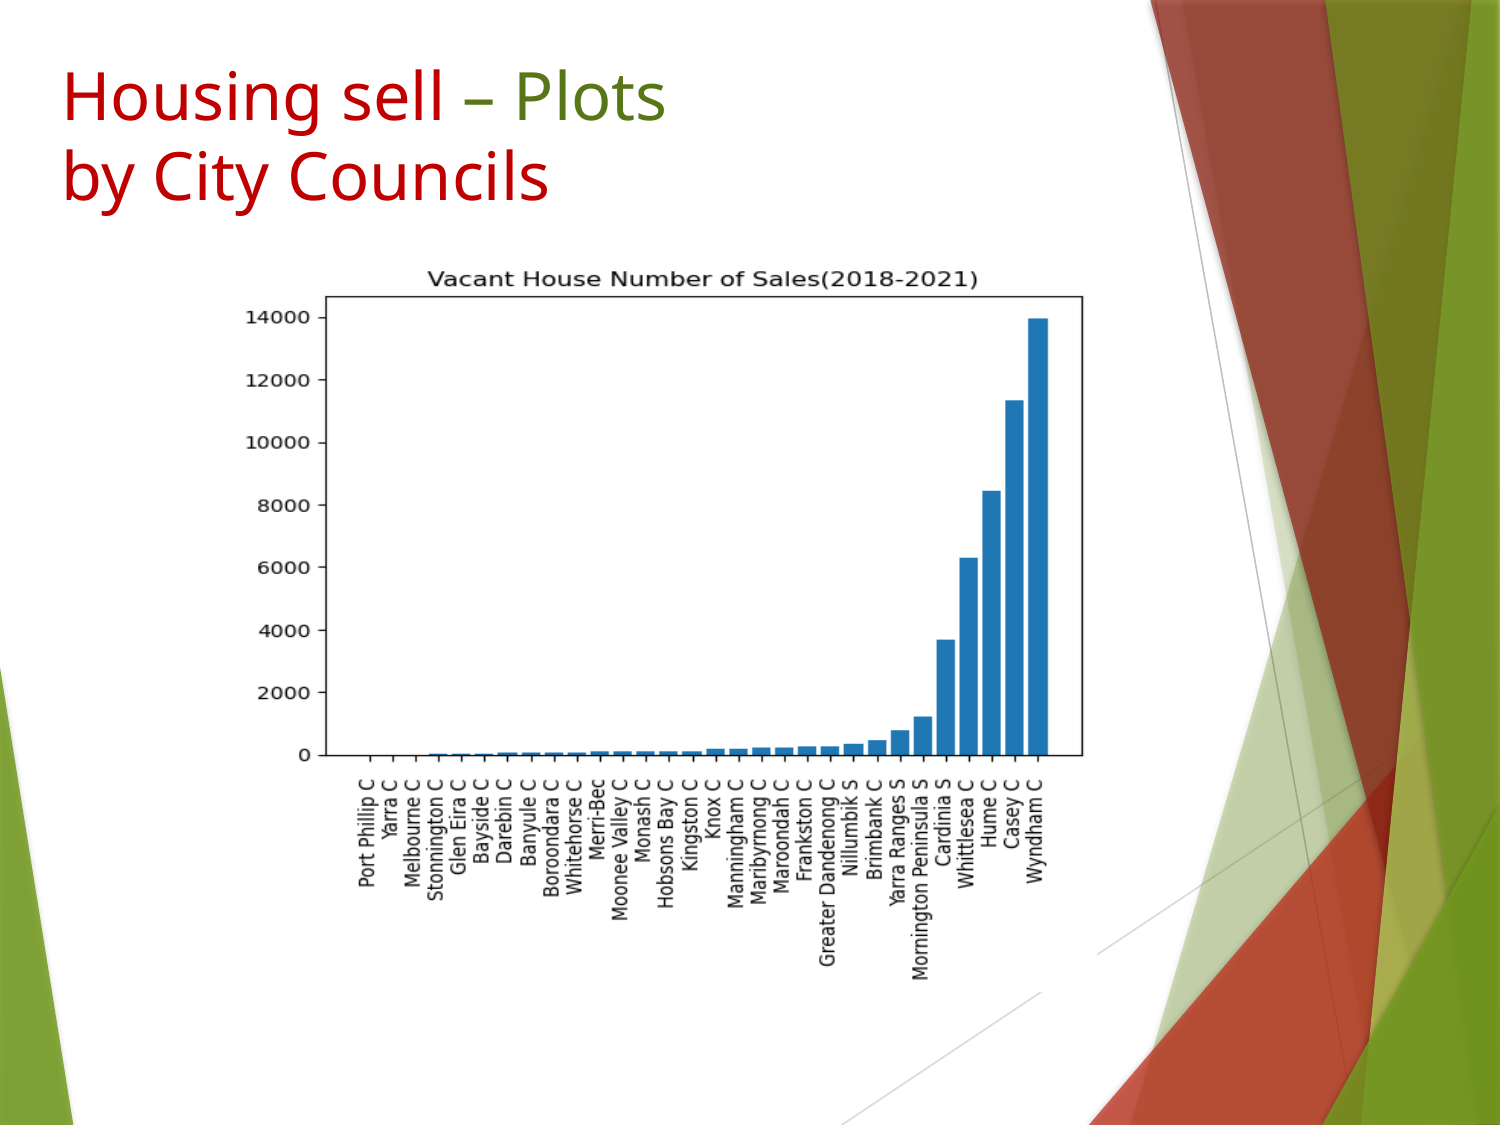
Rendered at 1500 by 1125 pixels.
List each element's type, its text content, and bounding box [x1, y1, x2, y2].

text_box Housing sell – Plots by City Councils [46, 46, 1120, 222]
picture [227, 259, 1098, 992]
